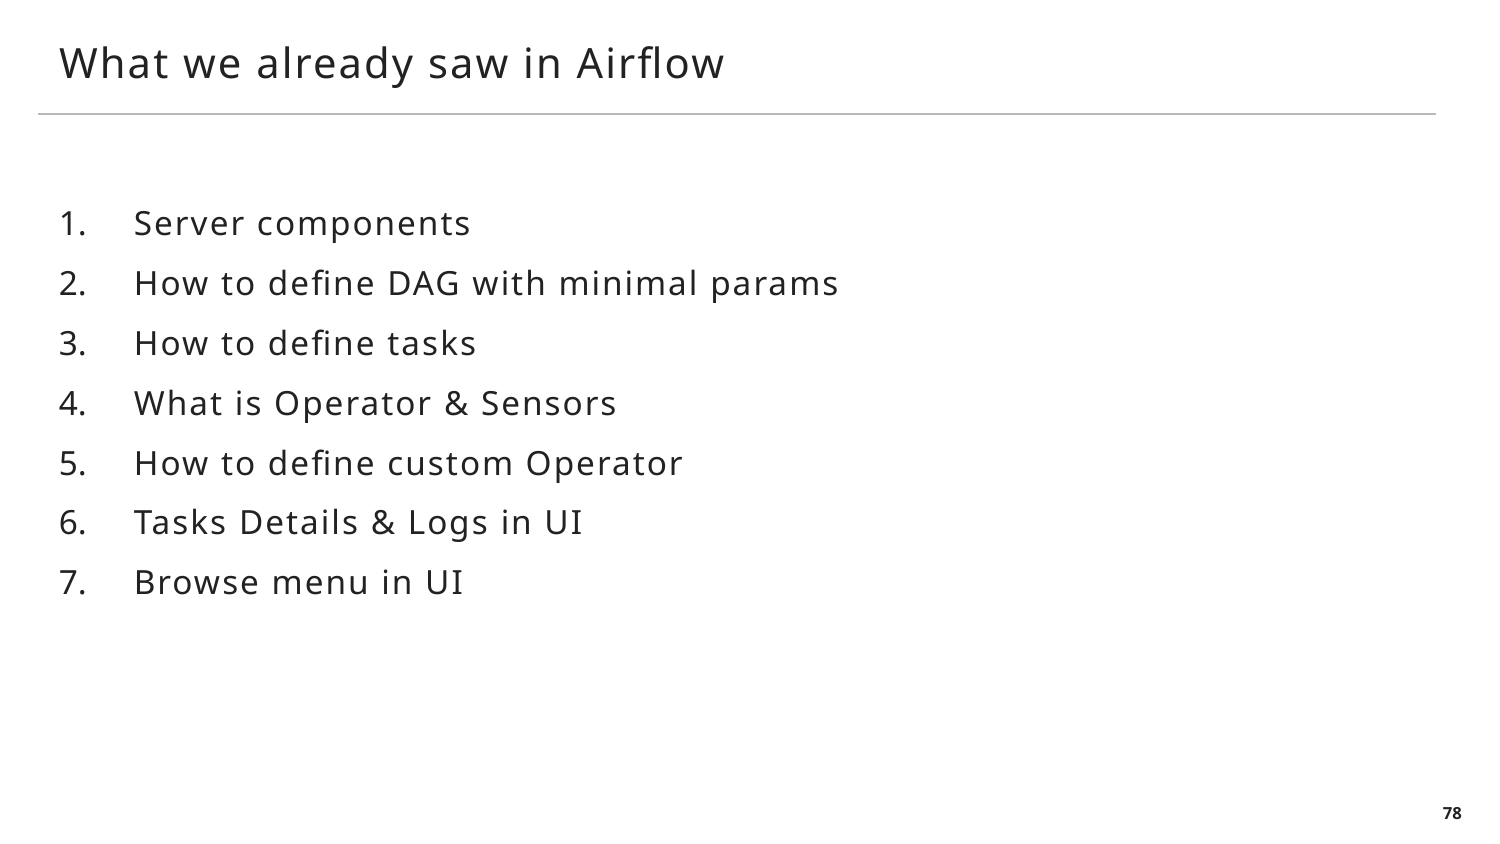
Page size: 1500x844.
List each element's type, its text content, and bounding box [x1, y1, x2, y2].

title What we already saw in Airflow [59, 37, 1442, 87]
text_box 78 [1236, 791, 1462, 844]
text_box Server components How to define DAG with minimal params How to define tasks What is Operator & Sensors How to define custom Operator Tasks Details & Logs in UI Browse menu in UI [59, 319, 854, 525]
text_box [43, 188, 1062, 384]
